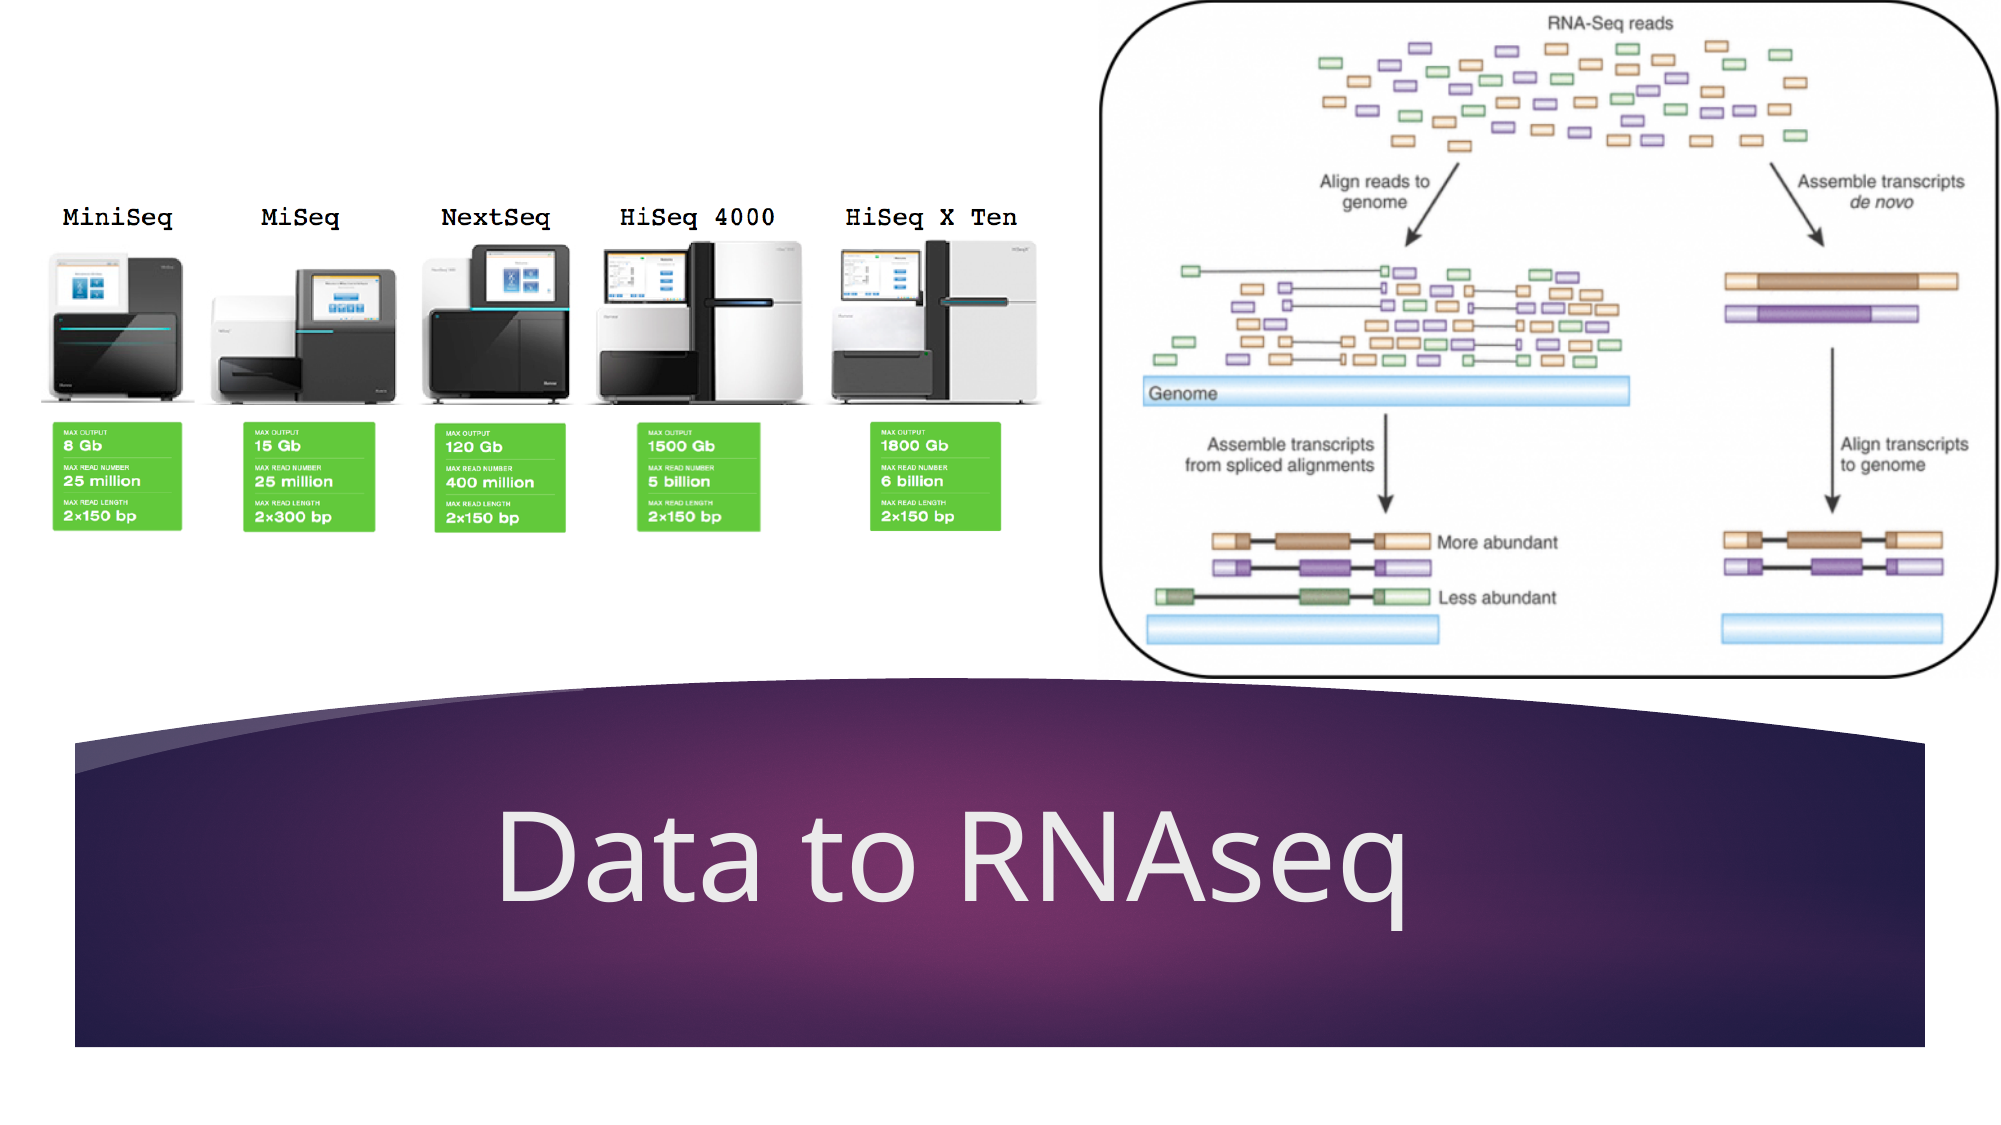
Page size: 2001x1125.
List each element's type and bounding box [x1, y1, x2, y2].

text_box [0, 0, 2000, 1125]
picture [15, 0, 2000, 679]
